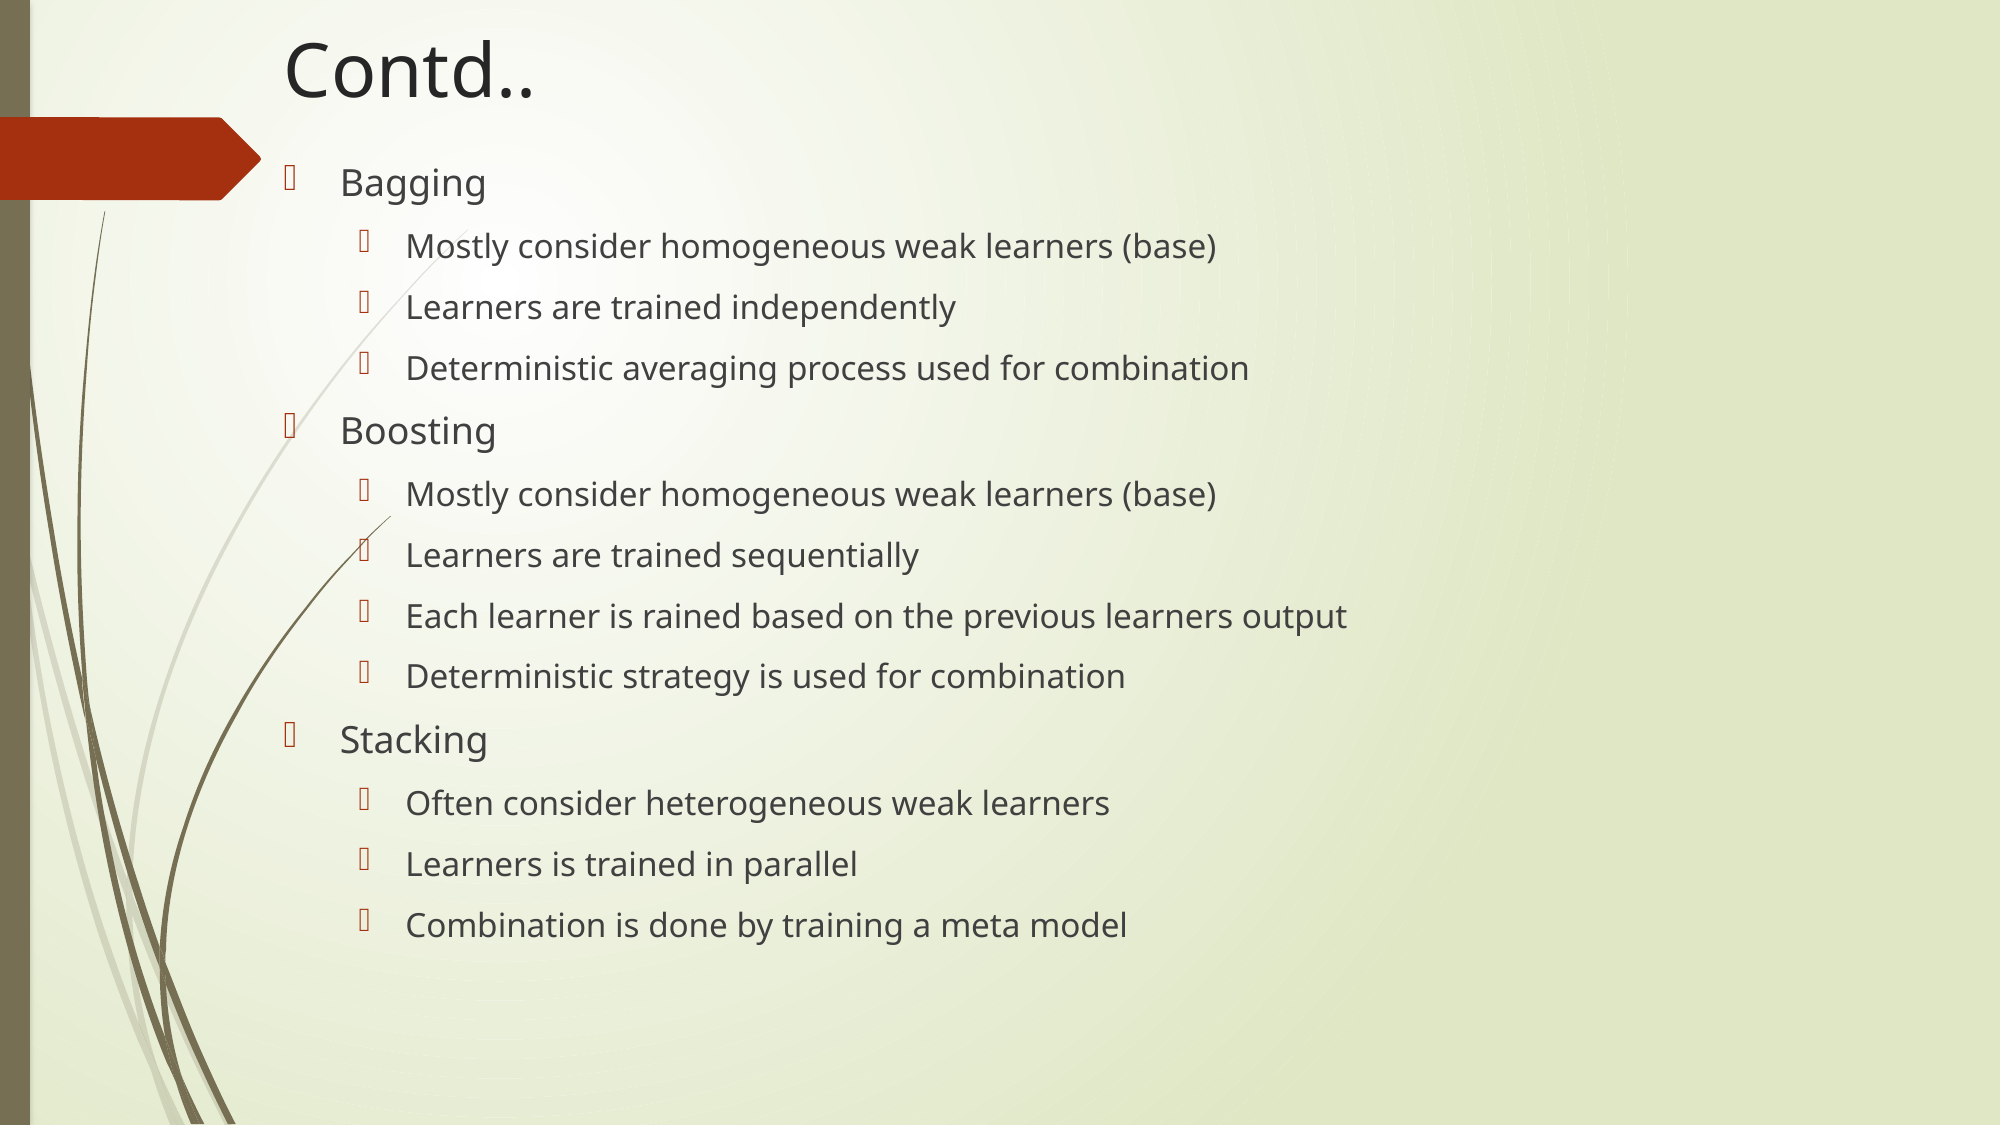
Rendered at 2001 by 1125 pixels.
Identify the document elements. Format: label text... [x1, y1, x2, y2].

list Bagging Mostly consider homogeneous weak learners (base) Learners are trained independently Deterministic averaging process used for combination Boosting Mostly consider homogeneous weak learners (base) Learners are trained sequentially Each learner is rained based on the previous learners output Deterministic strategy is used for combination Stacking Often consider heterogeneous weak learners Learners is trained in parallel Combination is done by training a meta model [268, 151, 2000, 1125]
title Contd.. [269, 14, 1731, 127]
